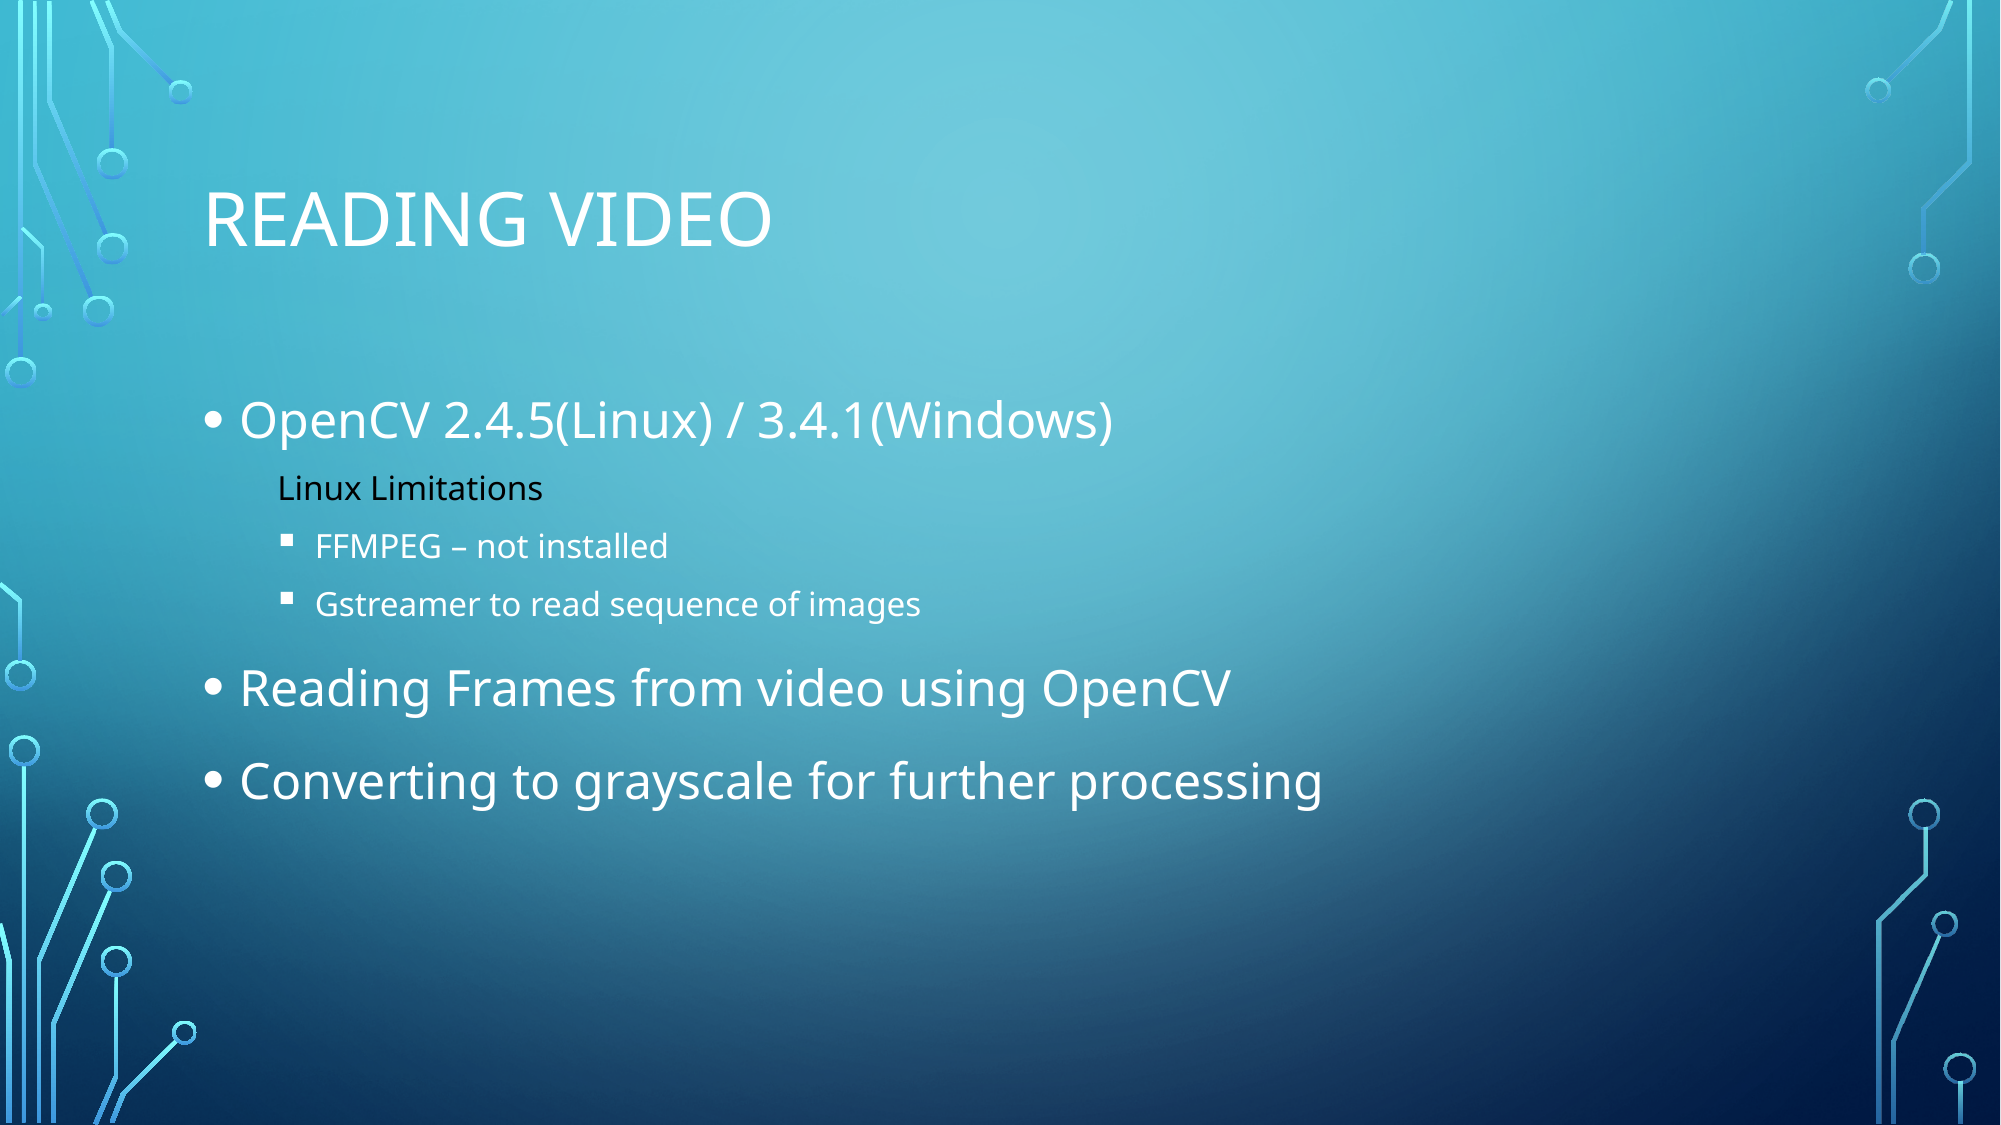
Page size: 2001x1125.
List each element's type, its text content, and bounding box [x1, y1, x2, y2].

title Reading Video [187, 101, 1813, 344]
list OpenCV 2.4.5(Linux) / 3.4.1(Windows) Linux Limitations FFMPEG – not installed Gstreamer to read sequence of images Reading Frames from video using OpenCV Converting to grayscale for further processing [187, 369, 1813, 950]
